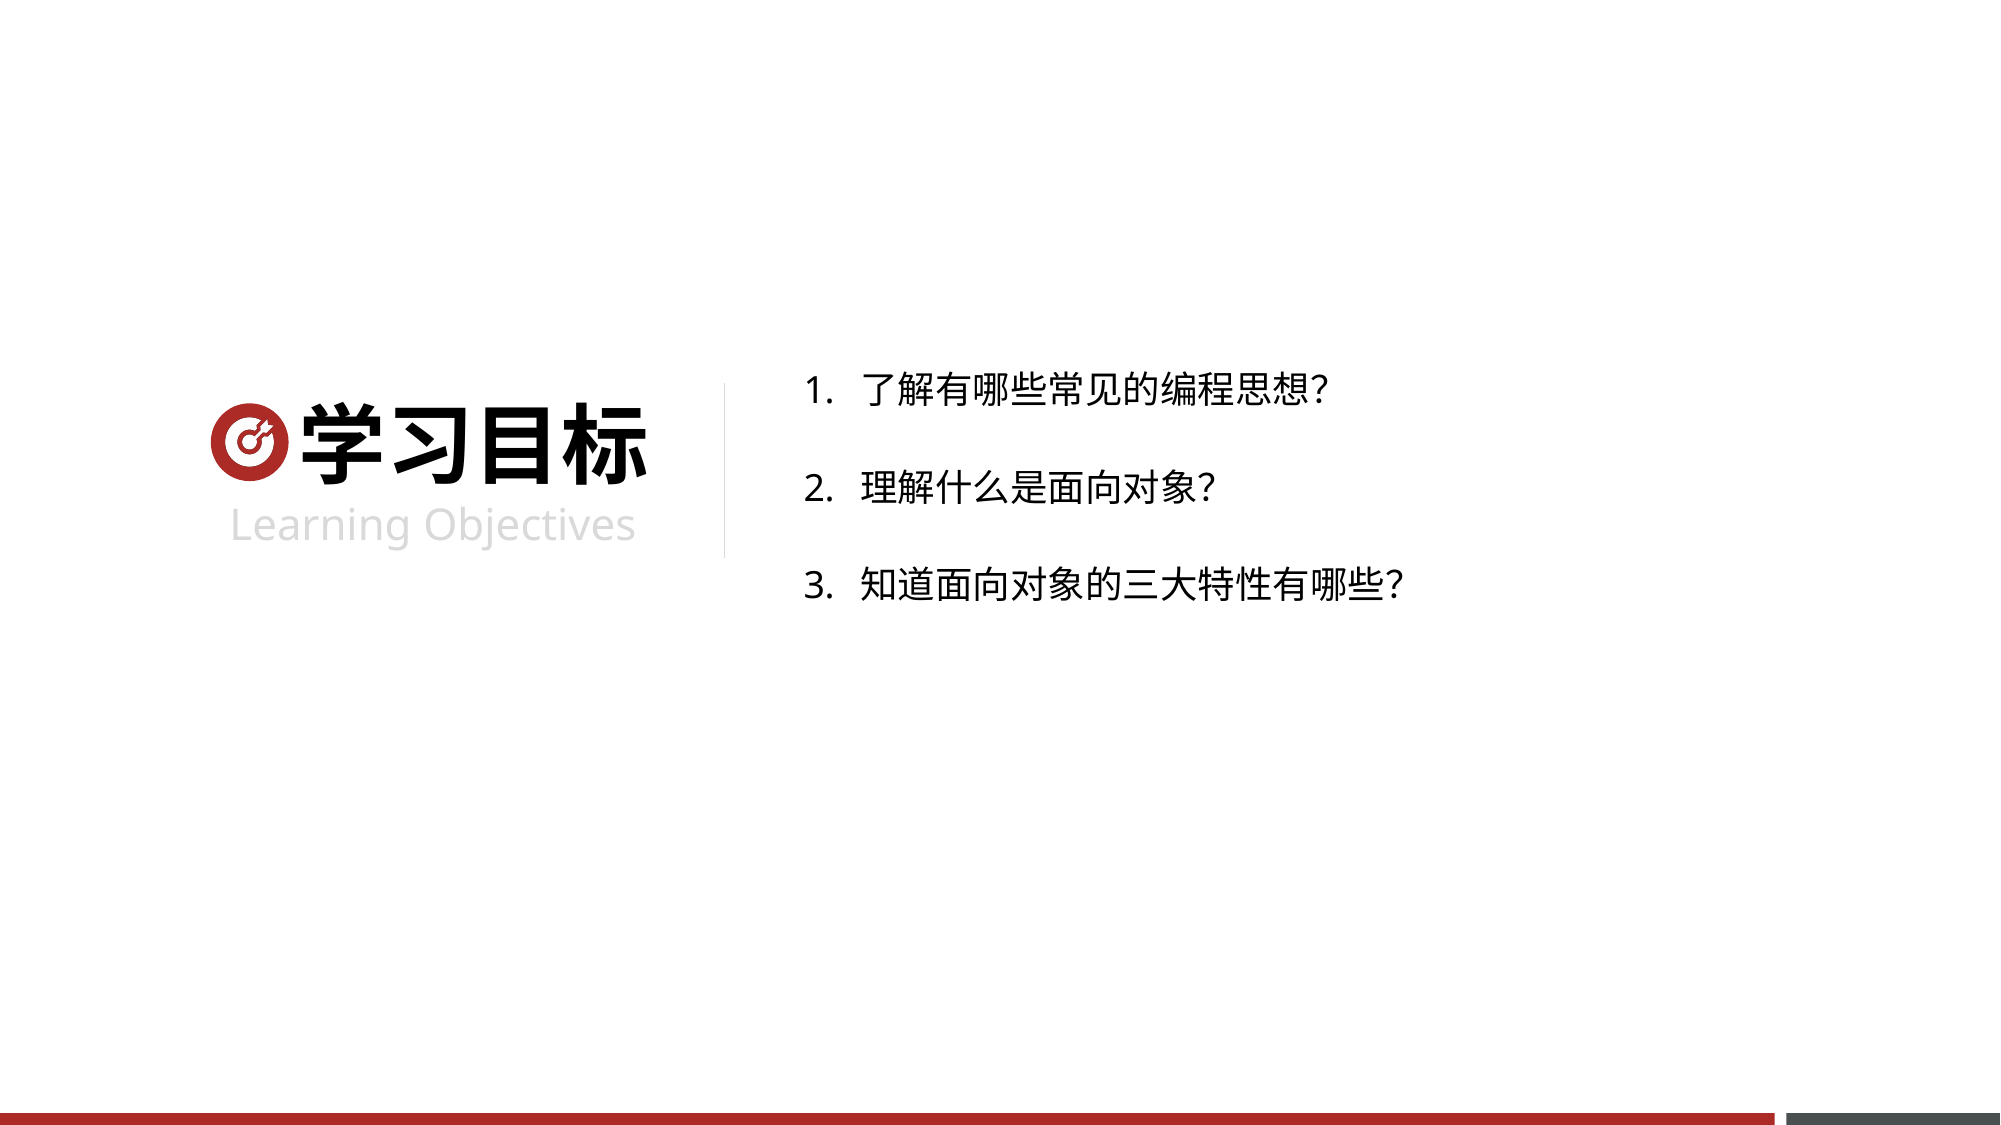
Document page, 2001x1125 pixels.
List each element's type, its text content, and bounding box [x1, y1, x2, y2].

list 了解有哪些常见的编程思想？ 理解什么是面向对象？ 知道面向对象的三大特性有哪些？ [789, 258, 1823, 669]
picture [216, 408, 283, 476]
